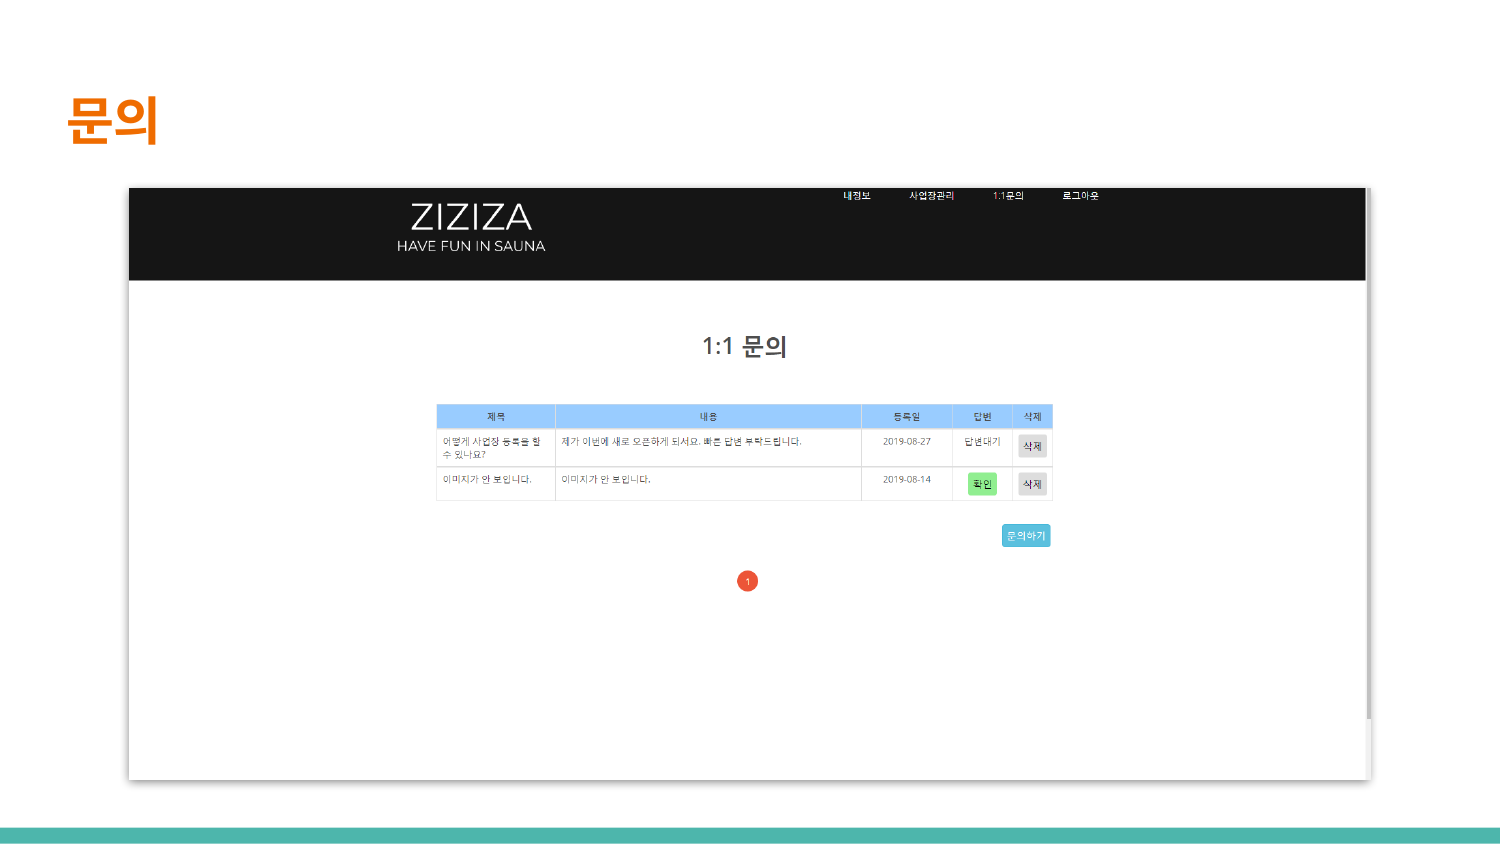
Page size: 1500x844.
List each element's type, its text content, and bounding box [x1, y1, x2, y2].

picture [129, 188, 1371, 780]
title 문의 [51, 72, 1449, 189]
